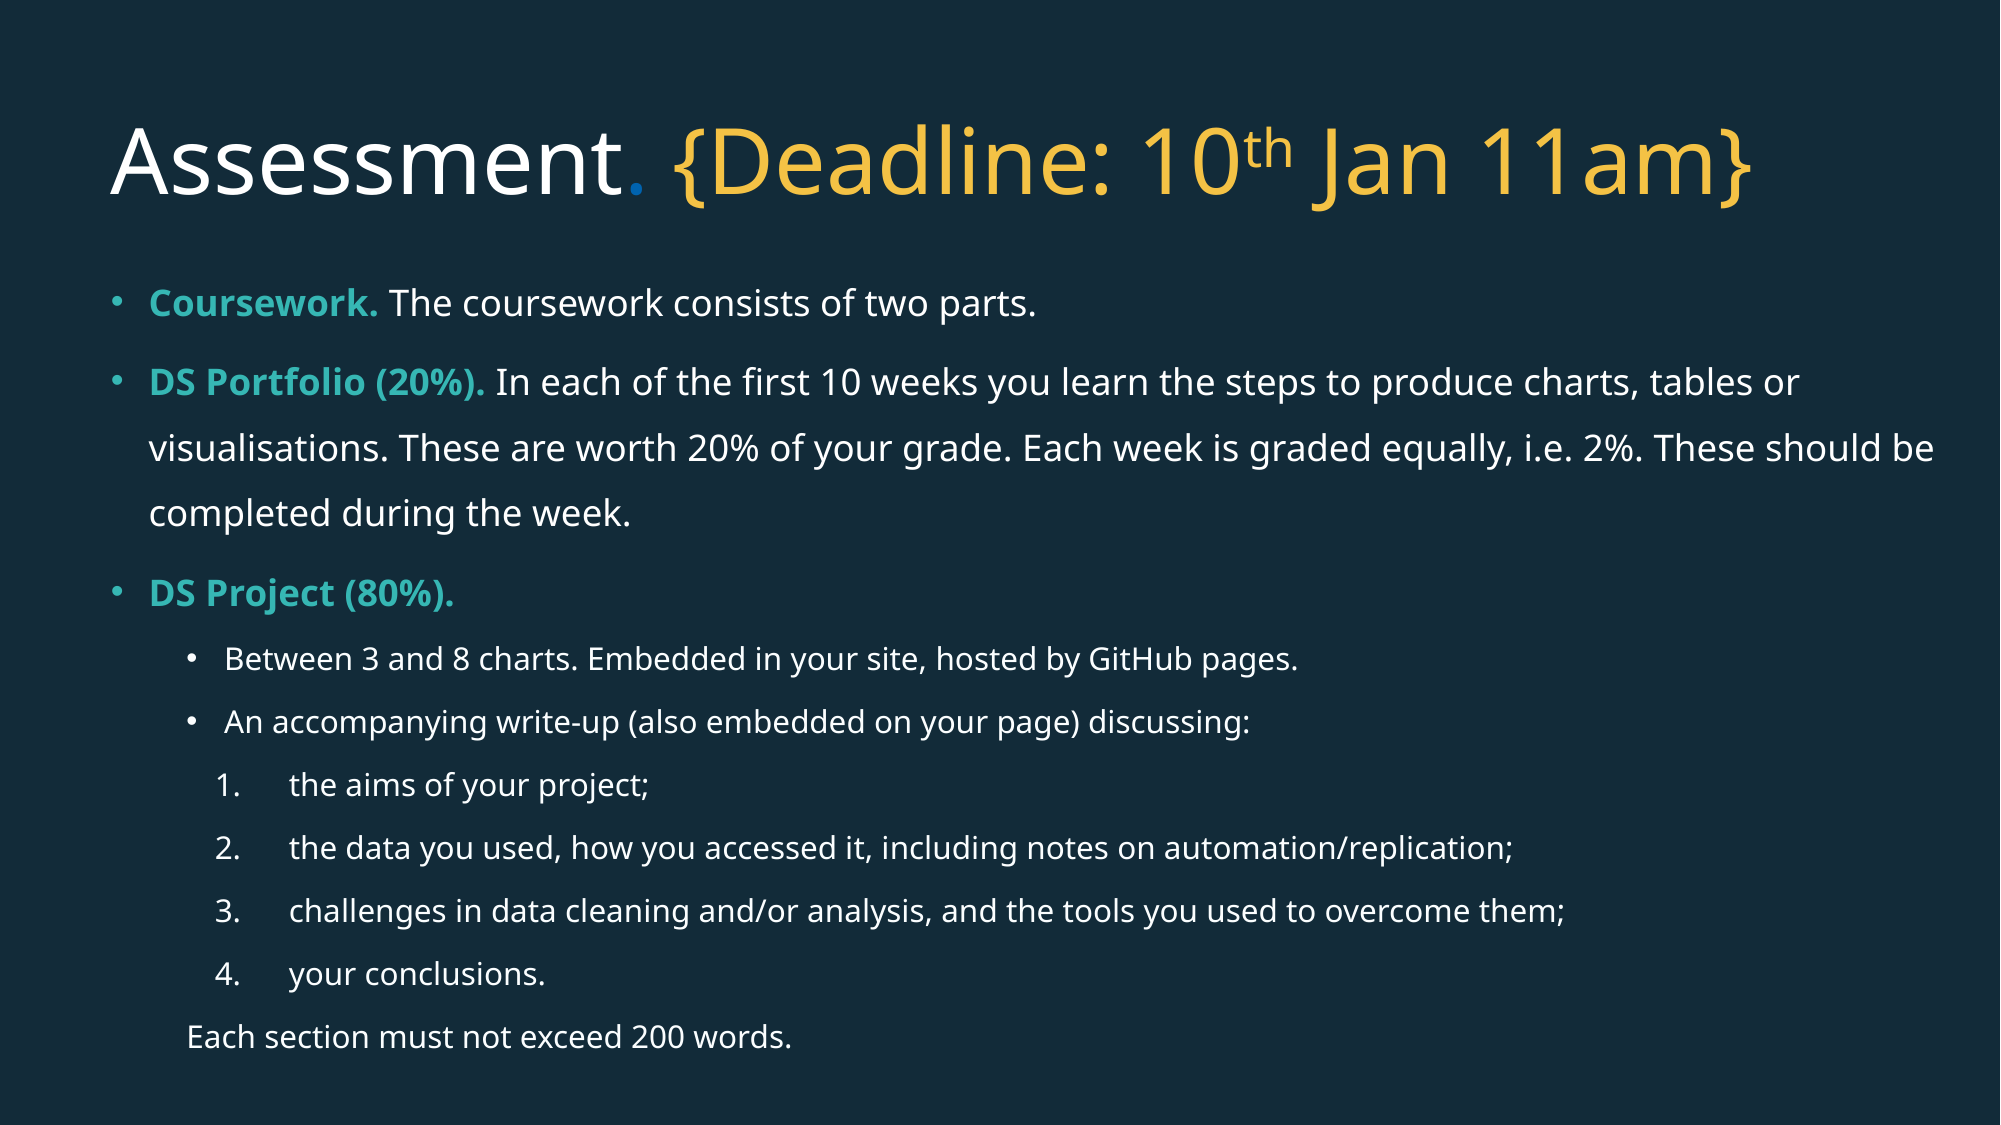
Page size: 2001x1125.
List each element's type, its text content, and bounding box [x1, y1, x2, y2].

title Assessment. {Deadline: 10th Jan 11am} [95, 55, 1821, 249]
list Coursework. The coursework consists of two parts. DS Portfolio (20%). In each of the first 10 weeks you learn the steps to produce charts, tables or visualisations. These are worth 20% of your grade. Each week is graded equally, i.e. 2%. These should be completed during the week. DS Project (80%). Between 3 and 8 charts. Embedded in your site, hosted by GitHub pages. An accompanying write-up (also embedded on your page) discussing: the aims of your project; the data you used, how you accessed it, including notes on automation/replication; challenges in data cleaning and/or analysis, and the tools you used to overcome them; your conclusions. Each section must not exceed 200 words. [95, 249, 1974, 1070]
